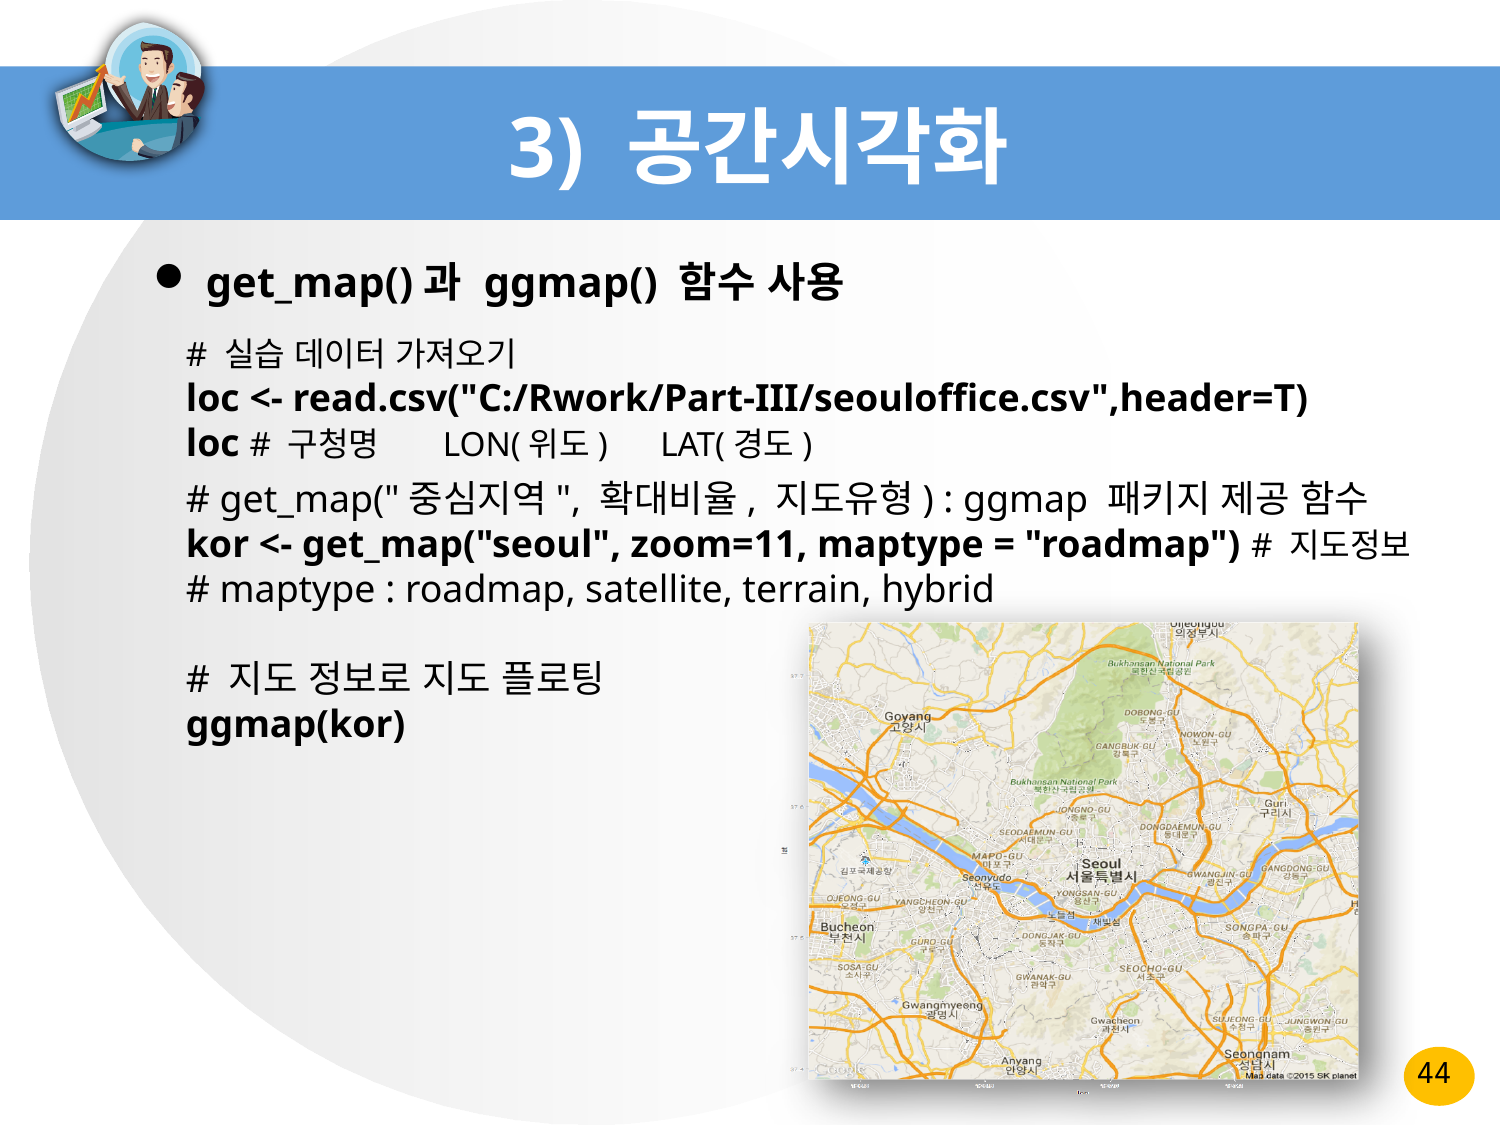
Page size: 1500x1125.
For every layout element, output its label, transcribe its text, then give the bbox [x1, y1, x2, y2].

picture [761, 621, 1365, 1095]
text_box # get_map("중심지역", 확대비율, 지도유형) : ggmap 패키지 제공 함수 kor <- get_map("seoul", zoom=11, maptype = "roadmap") # 지도정보 # maptype : roadmap, satellite, terrain, hybrid # 지도 정보로 지도 플로팅 ggmap(kor) [171, 467, 1459, 753]
text_box # 실습 데이터 가져오기 loc <- read.csv("C:/Rwork/Part-III/seouloffice.csv",header=T) loc # 구청명 LON(위도) LAT(경도) [171, 326, 1447, 467]
text_box get_map()과 ggmap() 함수 사용 [138, 248, 860, 314]
title 3) 공간시각화 [17, 87, 1500, 200]
slide_number 44 [1413, 1046, 1500, 1090]
